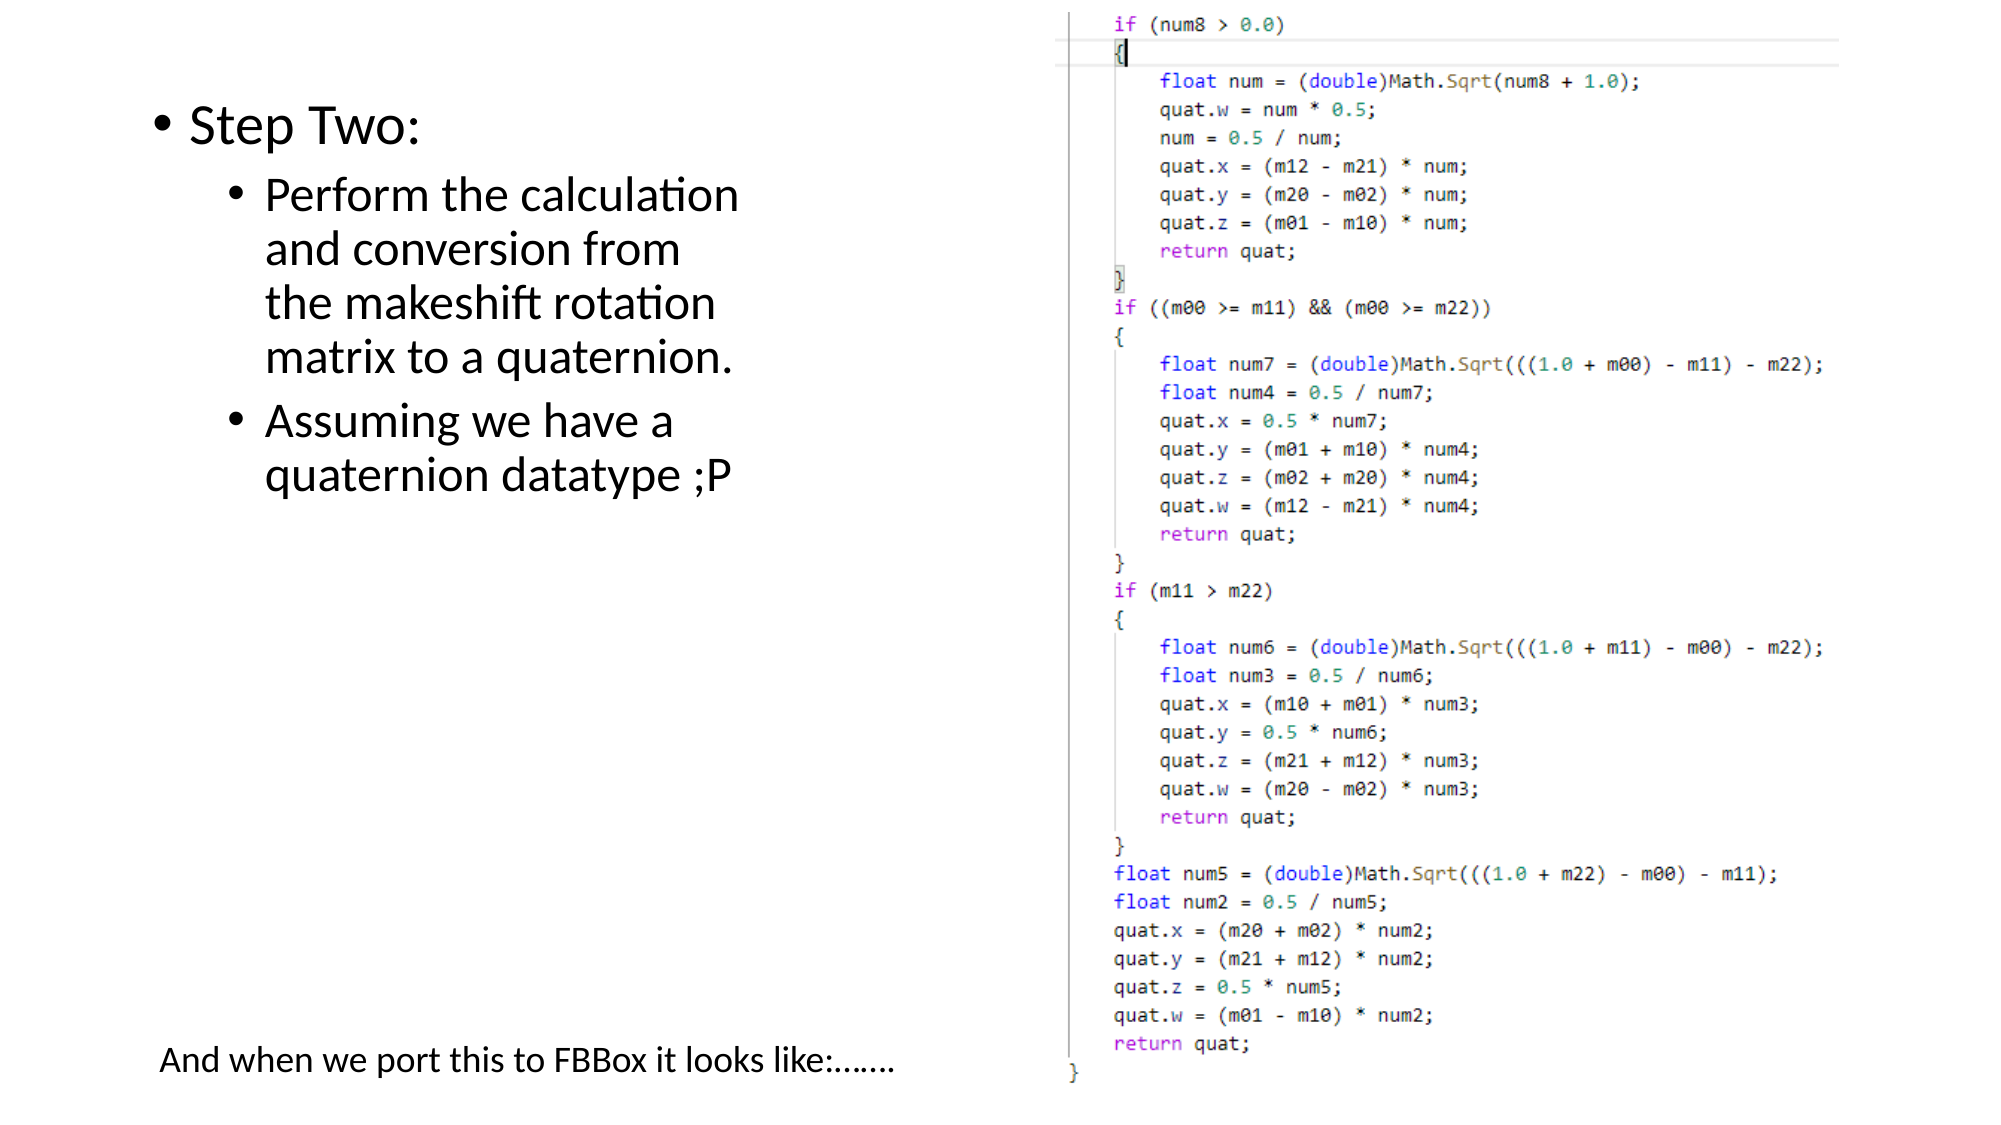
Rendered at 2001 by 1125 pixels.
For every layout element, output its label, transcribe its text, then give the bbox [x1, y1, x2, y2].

picture [1055, 12, 1839, 1089]
text_box And when we port this to FBBox it looks like:……. [144, 1027, 912, 1088]
list Step Two: Perform the calculation and conversion from the makeshift rotation matrix to a quaternion. Assuming we have a quaternion datatype ;P [137, 87, 770, 530]
